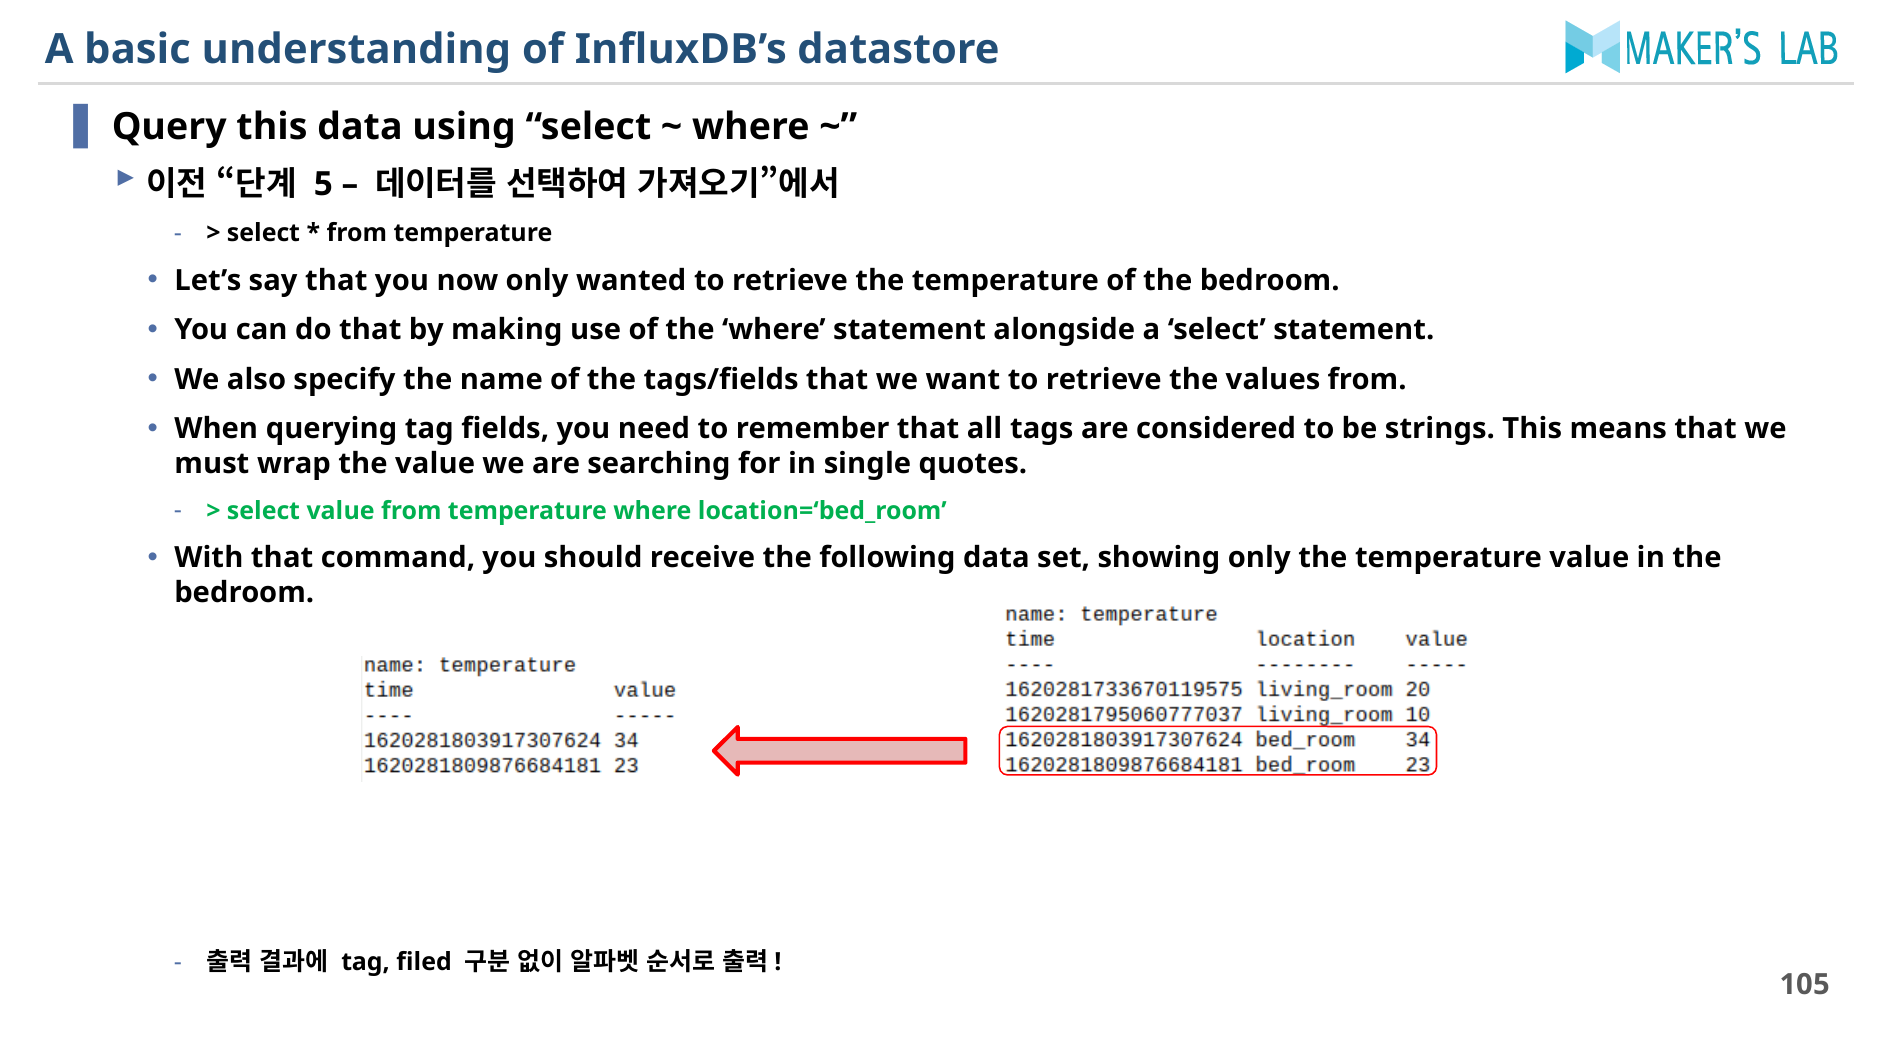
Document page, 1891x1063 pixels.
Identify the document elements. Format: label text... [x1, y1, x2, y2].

title A basic understanding of InfluxDB’s datastore [29, 13, 1809, 80]
list Query this data using “select ~ where ~” 이전 “단계 5 – 데이터를 선택하여 가져오기”에서 > select * from temperature Let’s say that you now only wanted to retrieve the temperature of the bedroom. You can do that by making use of the ‘where’ statement alongside a ‘select’ statement. We also specify the name of the tags/fields that we want to retrieve the values from. When querying tag fields, you need to remember that all tags are considered to be strings. This means that we must wrap the value we are searching for in single quotes. > select value from temperature where location=‘bed_room’ With that command, you should receive the following data set, showing only the temperature value in the bedroom. 출력 결과에 tag, filed 구분 없이 알파벳 순서로 출력! [43, 94, 1855, 382]
slide_number 105 [1703, 956, 1845, 1014]
text_box [711, 725, 968, 777]
picture [1557, 10, 1845, 79]
picture [360, 656, 698, 783]
picture [1003, 602, 1474, 778]
